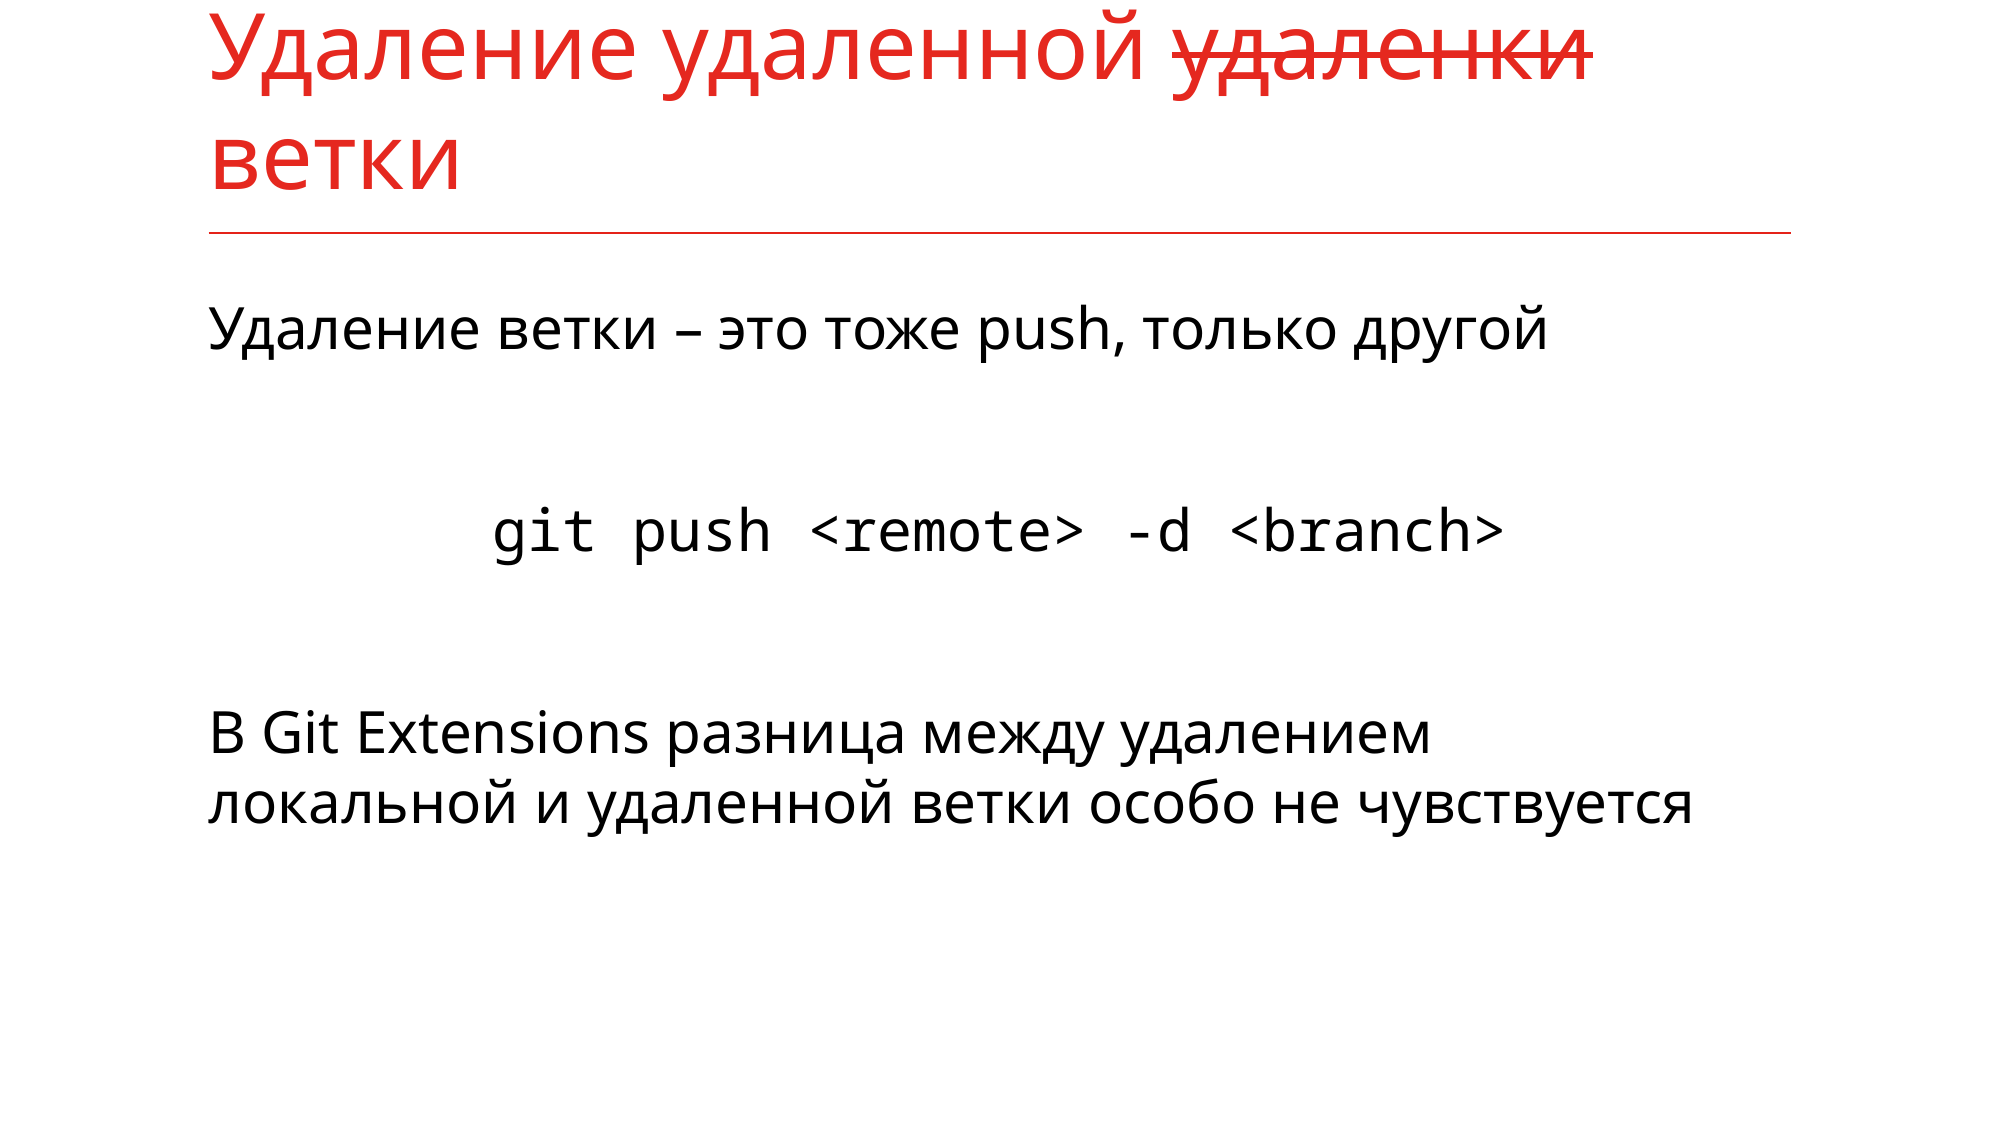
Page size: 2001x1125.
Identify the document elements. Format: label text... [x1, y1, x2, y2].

list Удаление ветки – это тоже push, только другой git push <remote> -d <branch> В Git Extensions разница между удалением локальной и удаленной ветки особо не чувствуется [208, 290, 1792, 1071]
title Удаление удаленной удаленки ветки [208, 54, 1792, 232]
